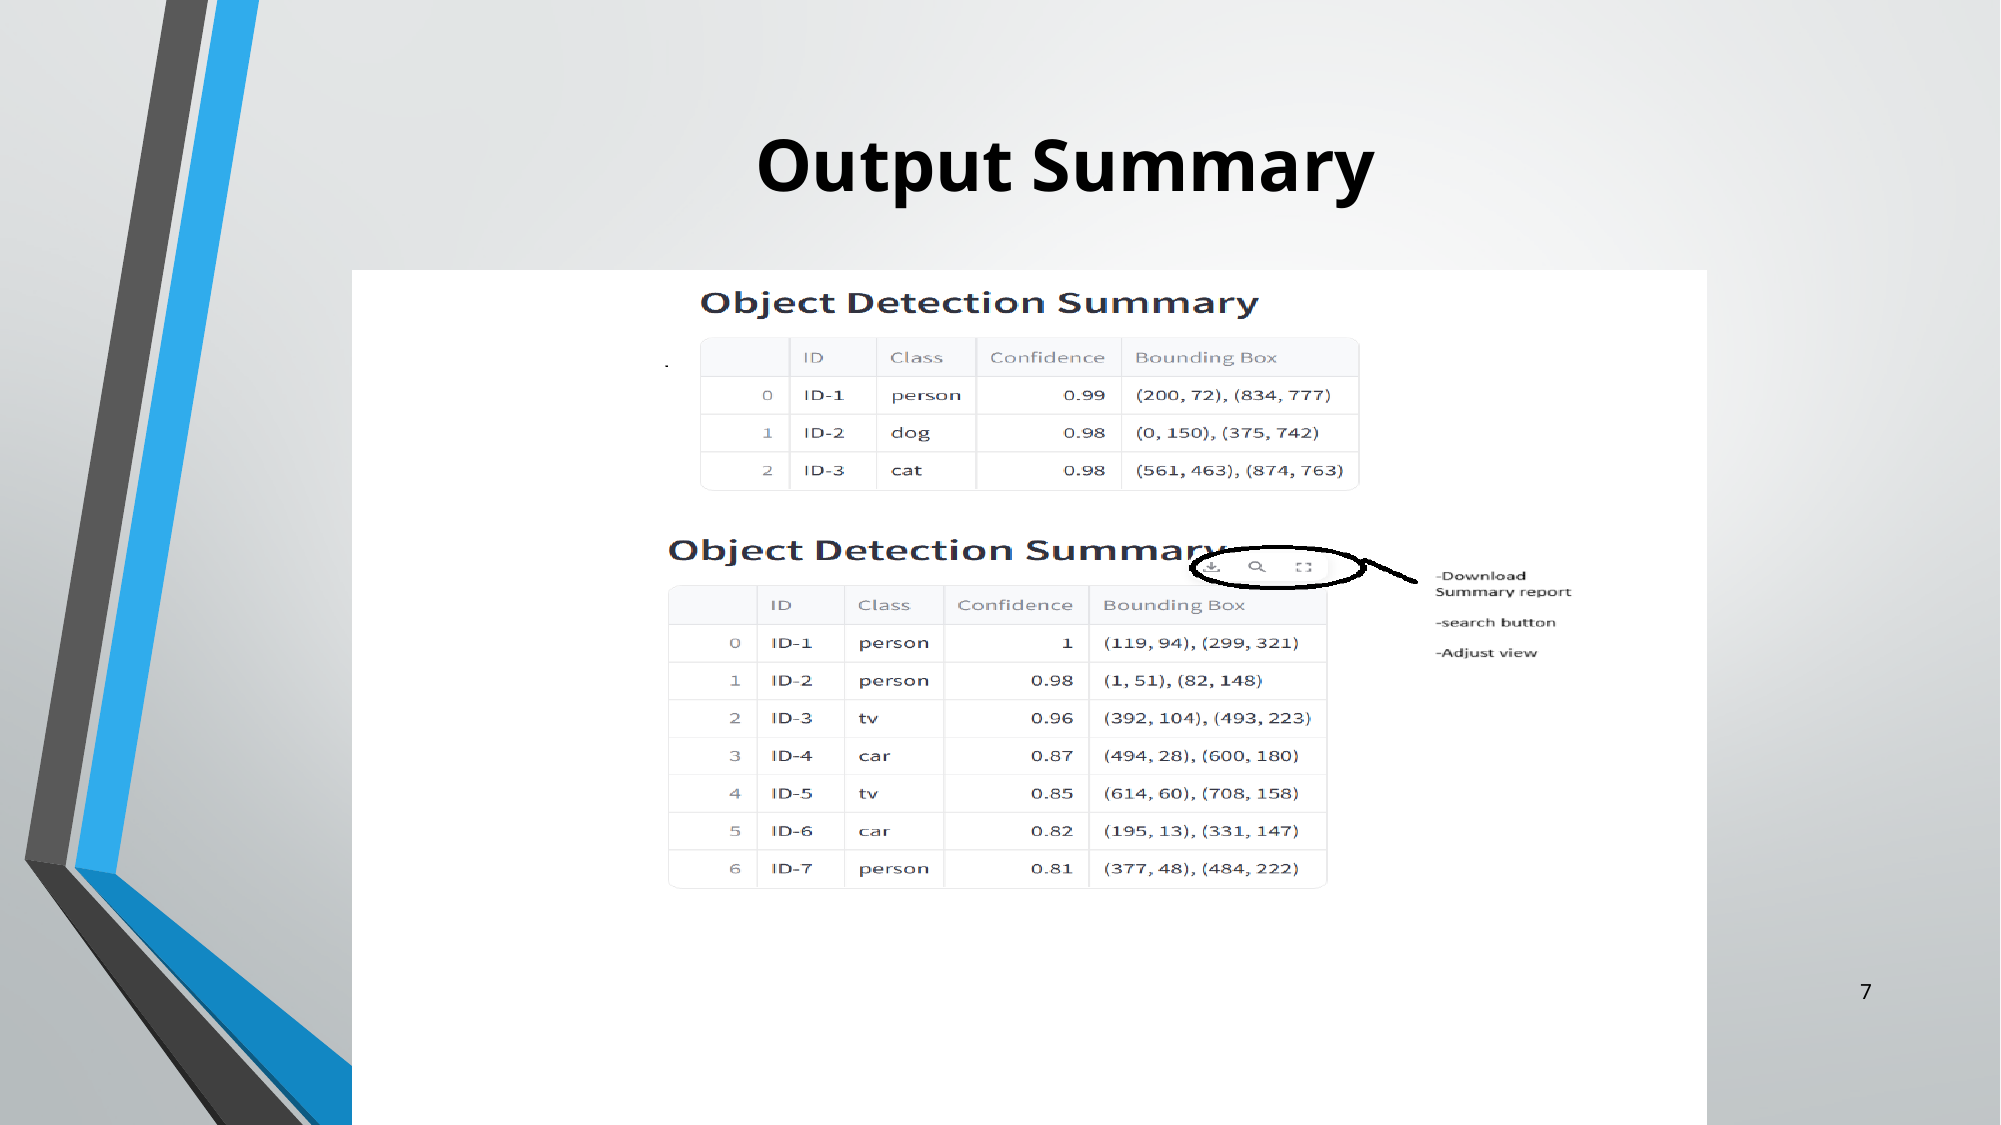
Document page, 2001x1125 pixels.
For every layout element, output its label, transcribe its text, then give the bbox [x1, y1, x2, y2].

slide_number 7 [1796, 962, 1887, 1023]
title Output Summary [243, 112, 1887, 214]
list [351, 270, 1708, 1125]
